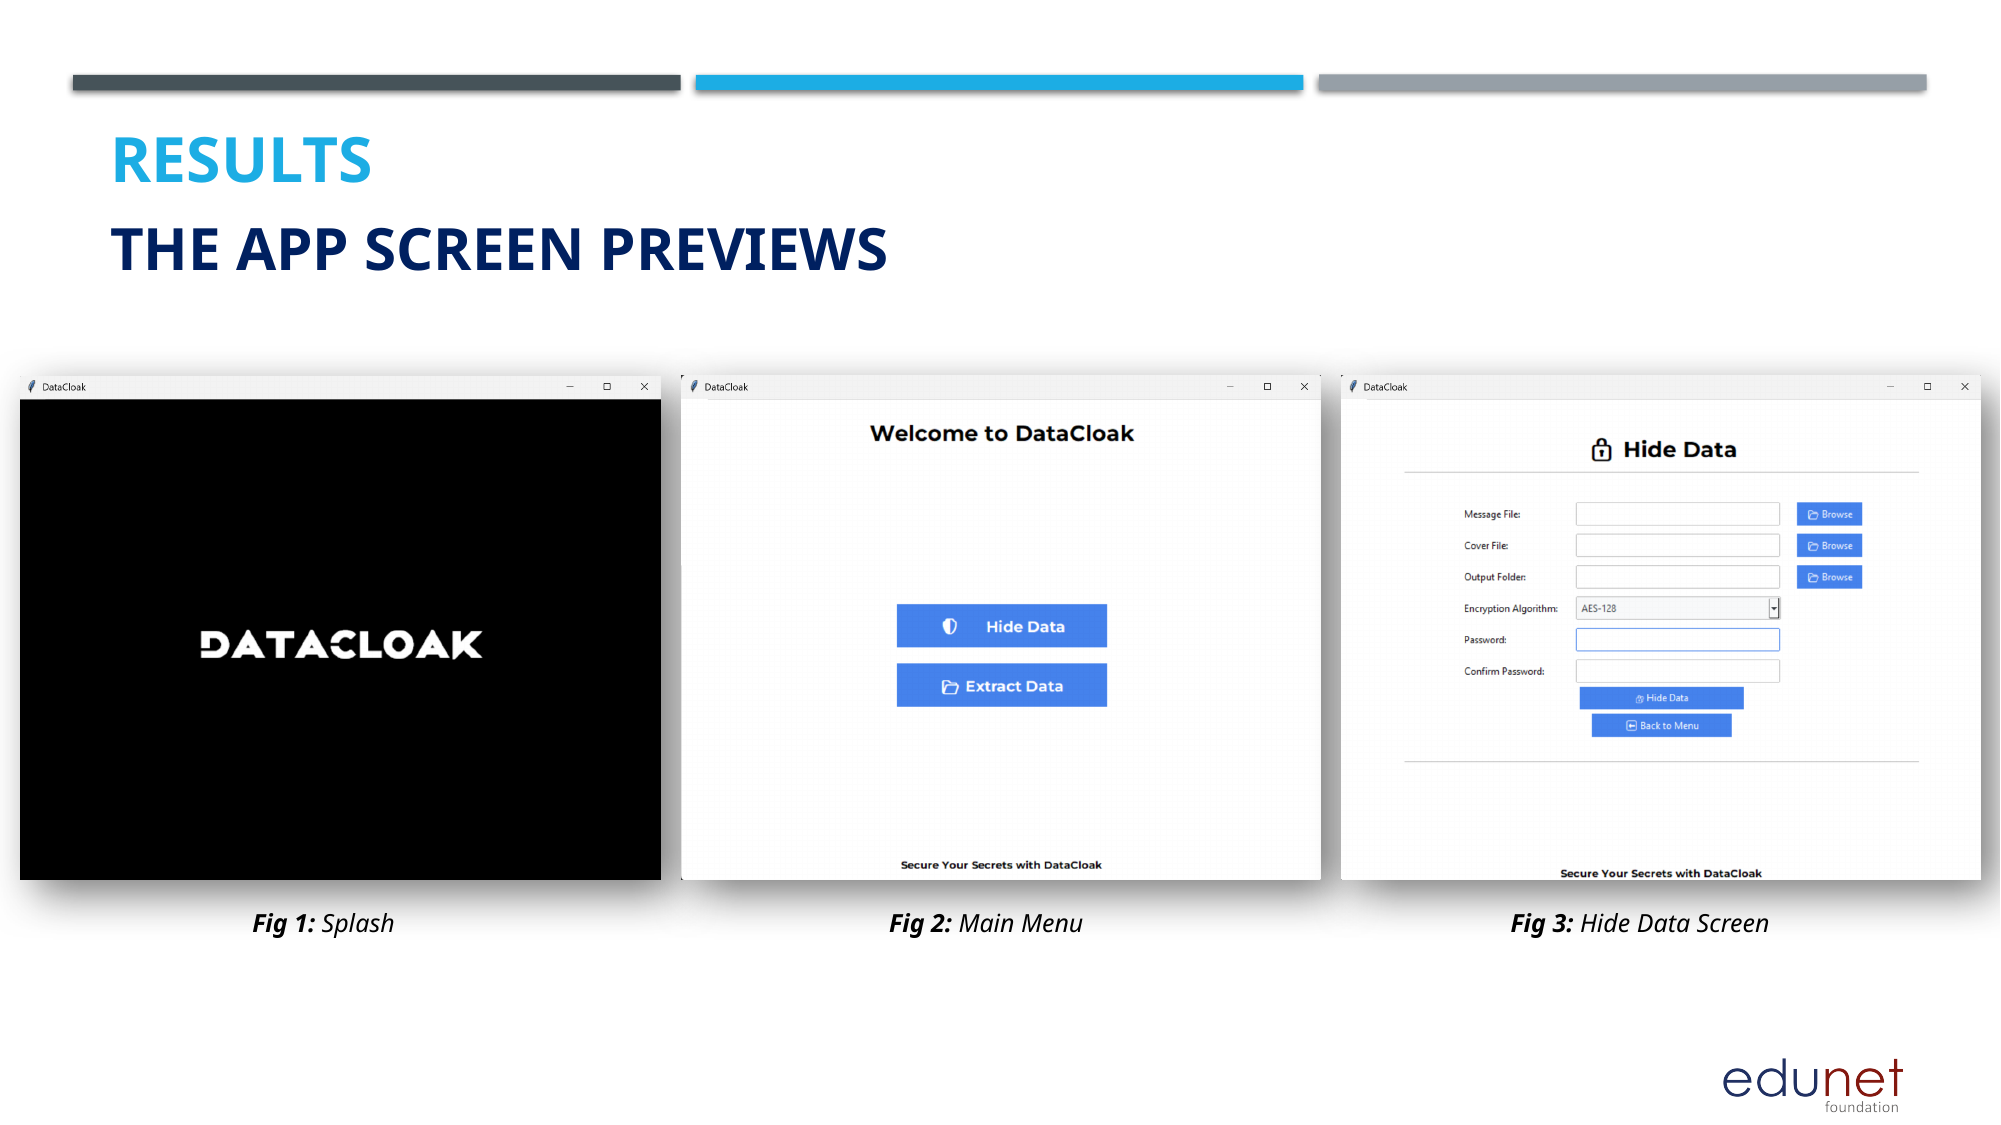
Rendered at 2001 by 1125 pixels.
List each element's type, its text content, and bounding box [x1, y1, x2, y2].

picture [1341, 375, 1982, 880]
text_box The App screen Previews [95, 202, 1905, 290]
picture [680, 375, 1322, 880]
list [19, 375, 662, 880]
text_box Fig 2: Main Menu [874, 900, 1128, 945]
title Results [95, 115, 1905, 202]
picture [1719, 1056, 1905, 1116]
text_box Fig 3: Hide Data Screen [1495, 900, 1827, 945]
text_box Fig 1: Splash [237, 900, 444, 945]
